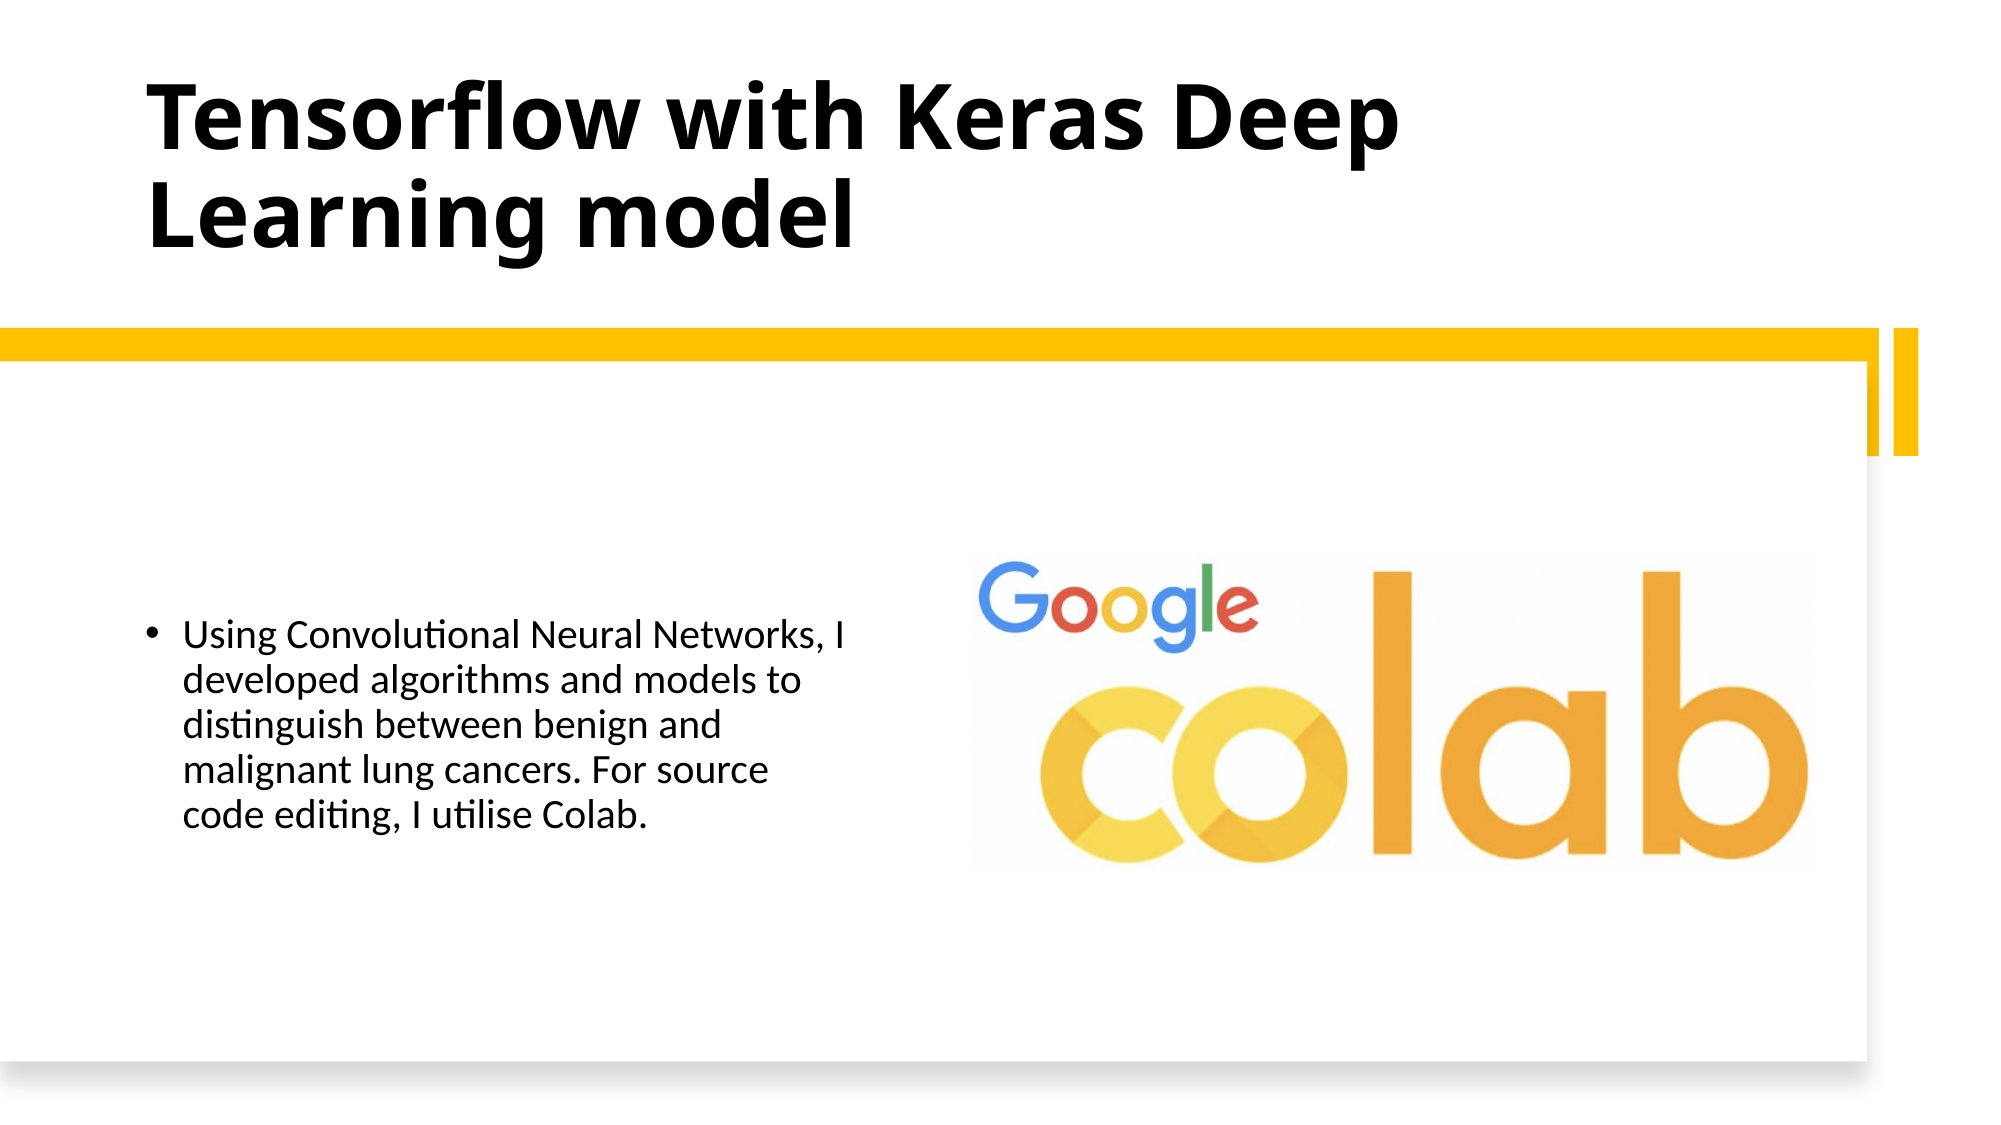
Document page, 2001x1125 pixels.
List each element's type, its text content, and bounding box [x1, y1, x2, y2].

text_box [0, 360, 1868, 1062]
title Tensorflow with Keras Deep Learning model [130, 63, 1782, 277]
list Using Convolutional Neural Networks, I developed algorithms and models to distinguish between benign and malignant lung cancers. For source code editing, I utilise Colab. [130, 426, 874, 1024]
text_box [0, 0, 2000, 1125]
picture [969, 551, 1815, 873]
text_box [1893, 327, 1919, 457]
text_box [0, 327, 1880, 404]
